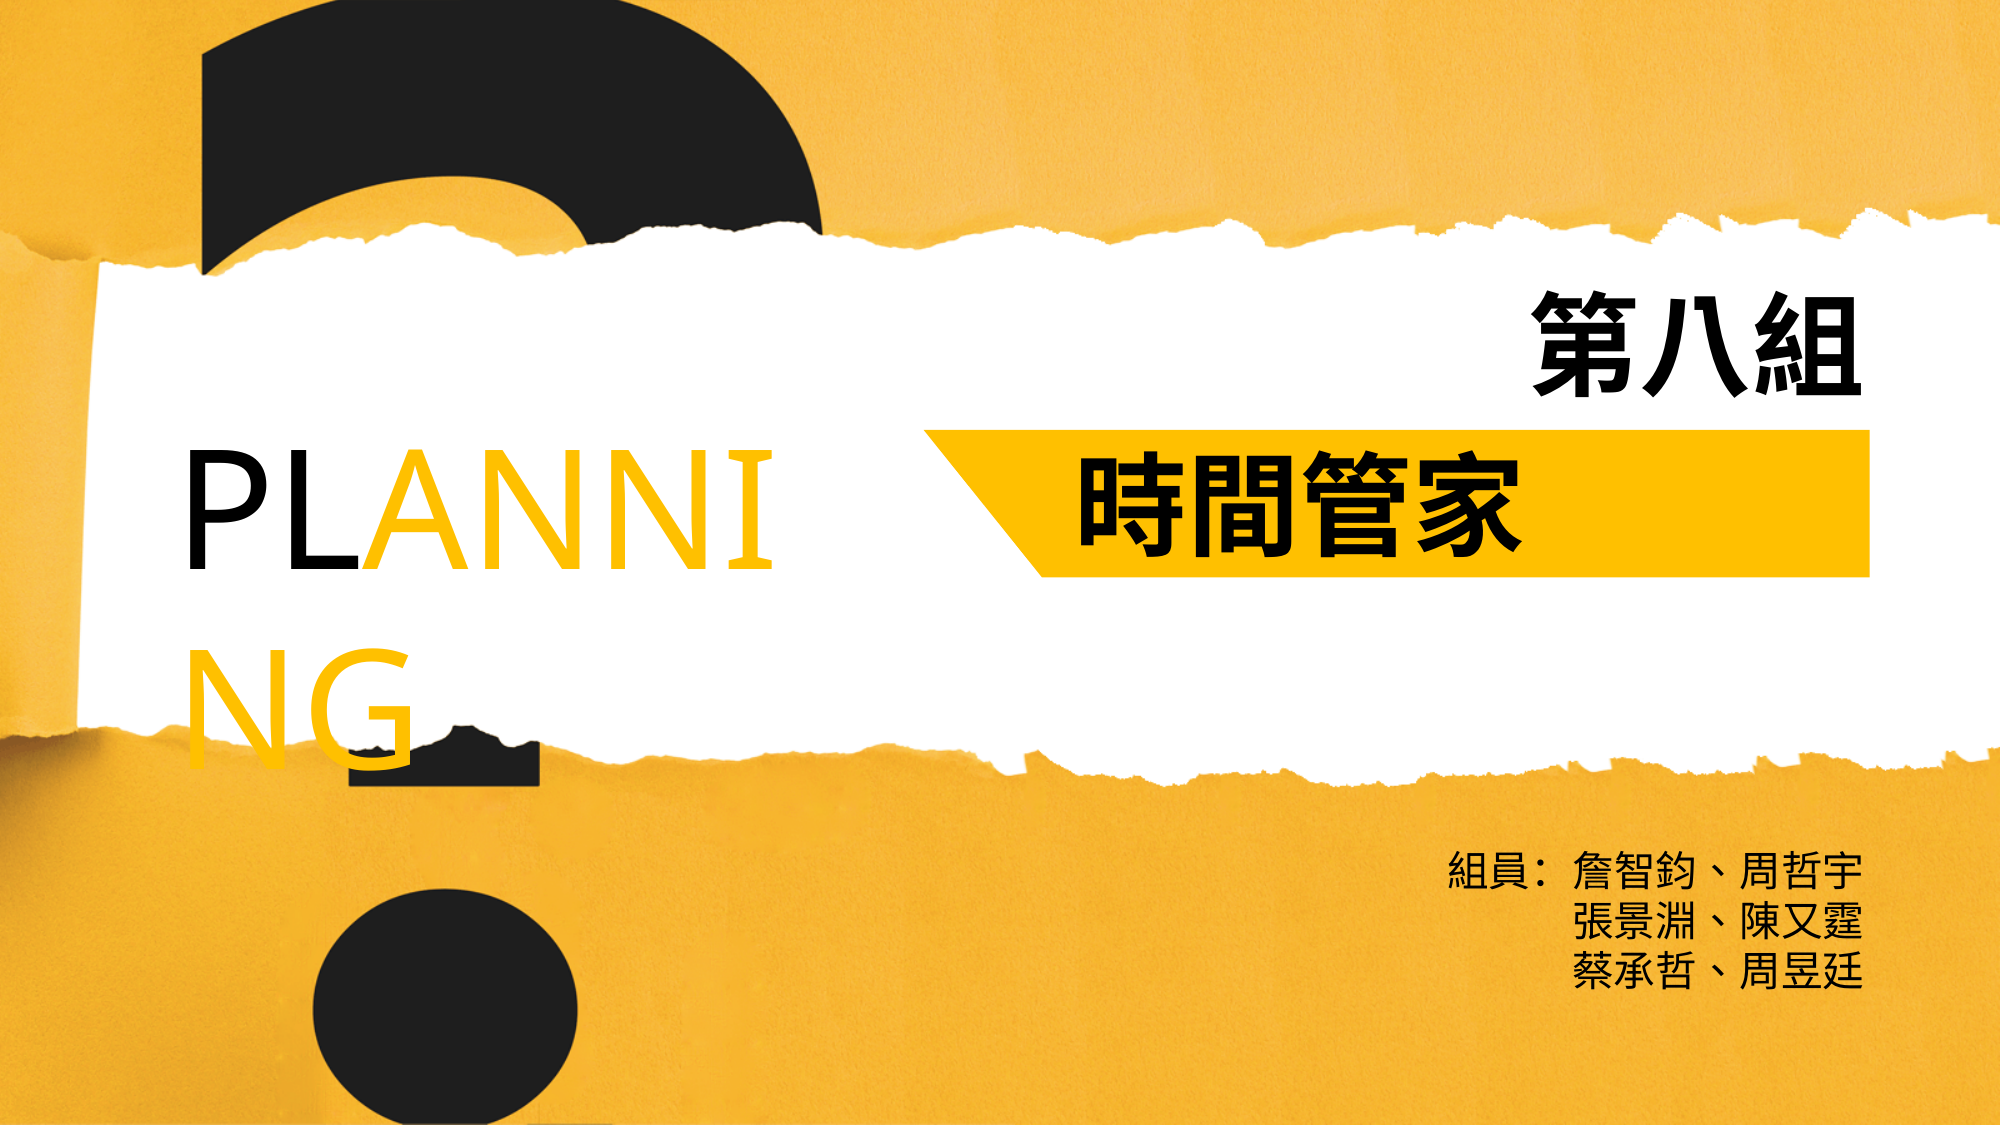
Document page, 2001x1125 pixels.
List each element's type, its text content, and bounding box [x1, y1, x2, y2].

text_box PLANNING [159, 395, 852, 810]
text_box 時間管家 [1074, 435, 1841, 571]
text_box [921, 428, 1871, 579]
text_box 組員：詹智鈞、周哲宇 張景淵、陳又霆 蔡承哲、周昱廷 [1426, 845, 1865, 996]
picture [0, 0, 2000, 1125]
text_box 第八組 [1172, 274, 1865, 410]
